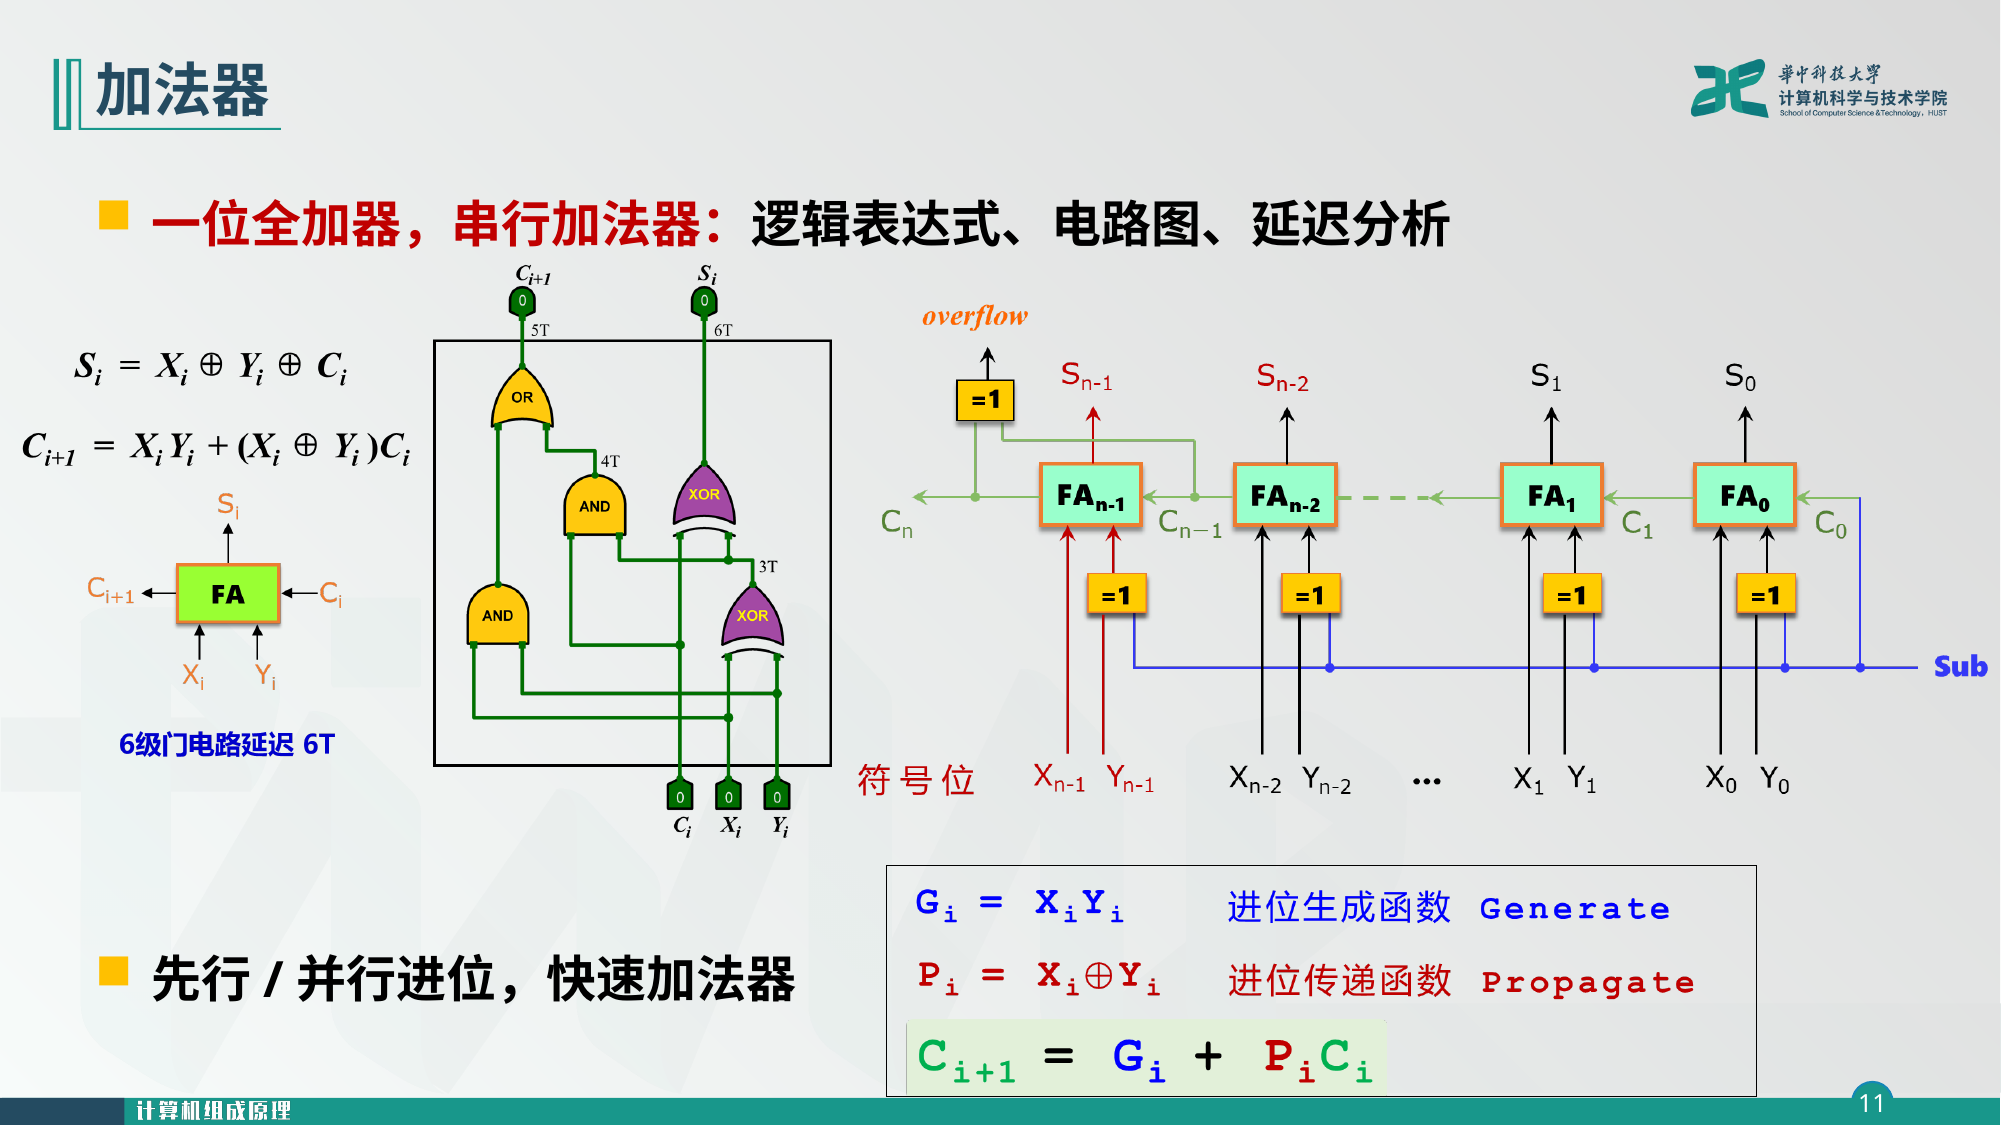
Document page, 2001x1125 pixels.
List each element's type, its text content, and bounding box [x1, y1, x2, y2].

picture [838, 286, 2000, 819]
picture [14, 253, 832, 852]
picture [886, 865, 1757, 1097]
list 一位全加器，串行加法器：逻辑表达式、电路图、延迟分析 先行/并行进位，快速加法器 [80, 154, 1959, 1057]
title 加法器 [80, 42, 1893, 144]
picture [1893, 59, 1947, 118]
